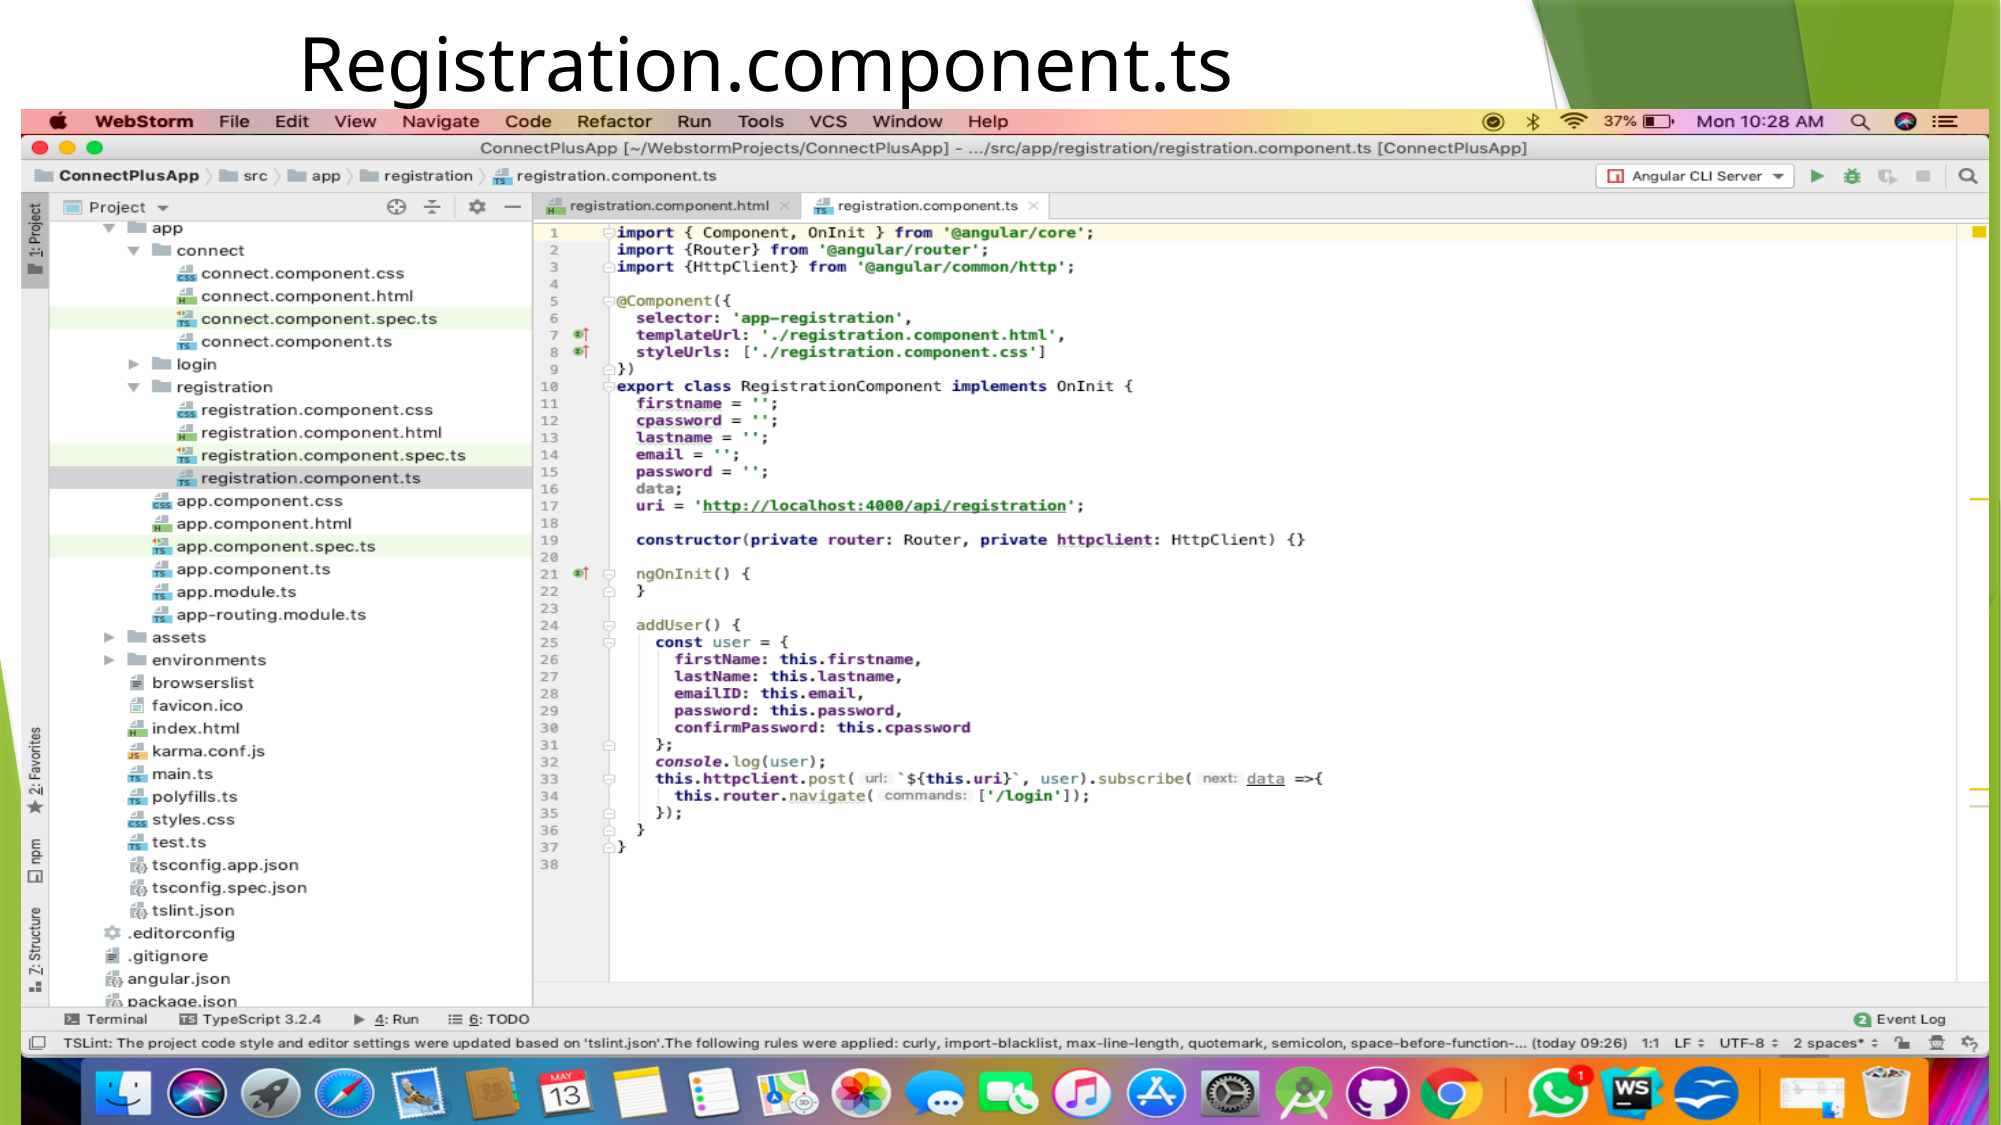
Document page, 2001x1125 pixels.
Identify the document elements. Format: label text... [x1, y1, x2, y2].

picture [20, 108, 1989, 1125]
title Registration.component.ts [283, 9, 1694, 107]
